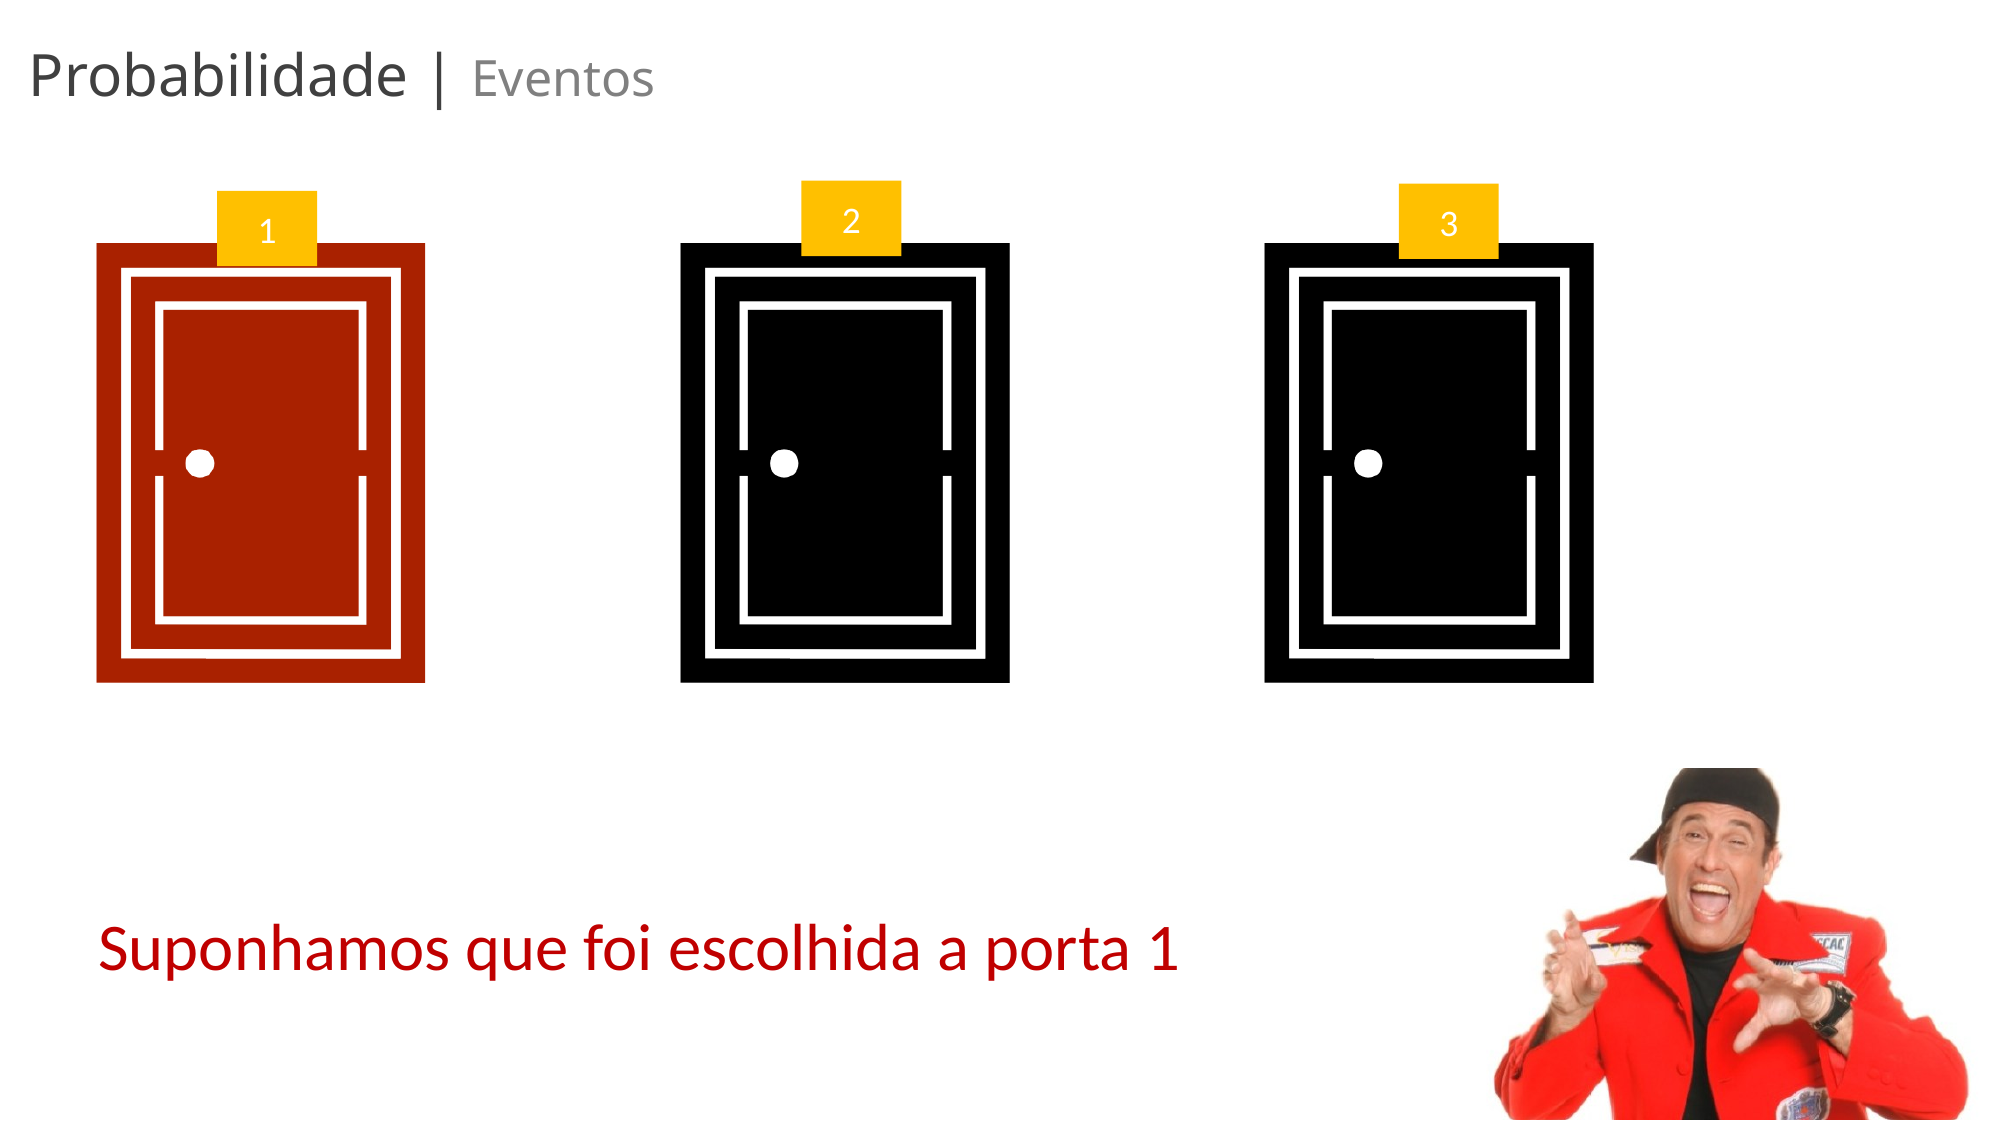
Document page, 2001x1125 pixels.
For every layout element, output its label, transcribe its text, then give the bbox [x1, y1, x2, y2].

text_box Probabilidade | Eventos [14, 44, 1586, 116]
picture [1429, 768, 2000, 1120]
text_box 1 [216, 190, 318, 243]
text_box 3 [1398, 183, 1500, 243]
text_box Suponhamos que foi escolhida a porta 1 [83, 897, 1278, 990]
picture [41, 243, 480, 683]
picture [1209, 243, 1649, 683]
text_box 2 [800, 180, 902, 243]
picture [625, 243, 1065, 683]
